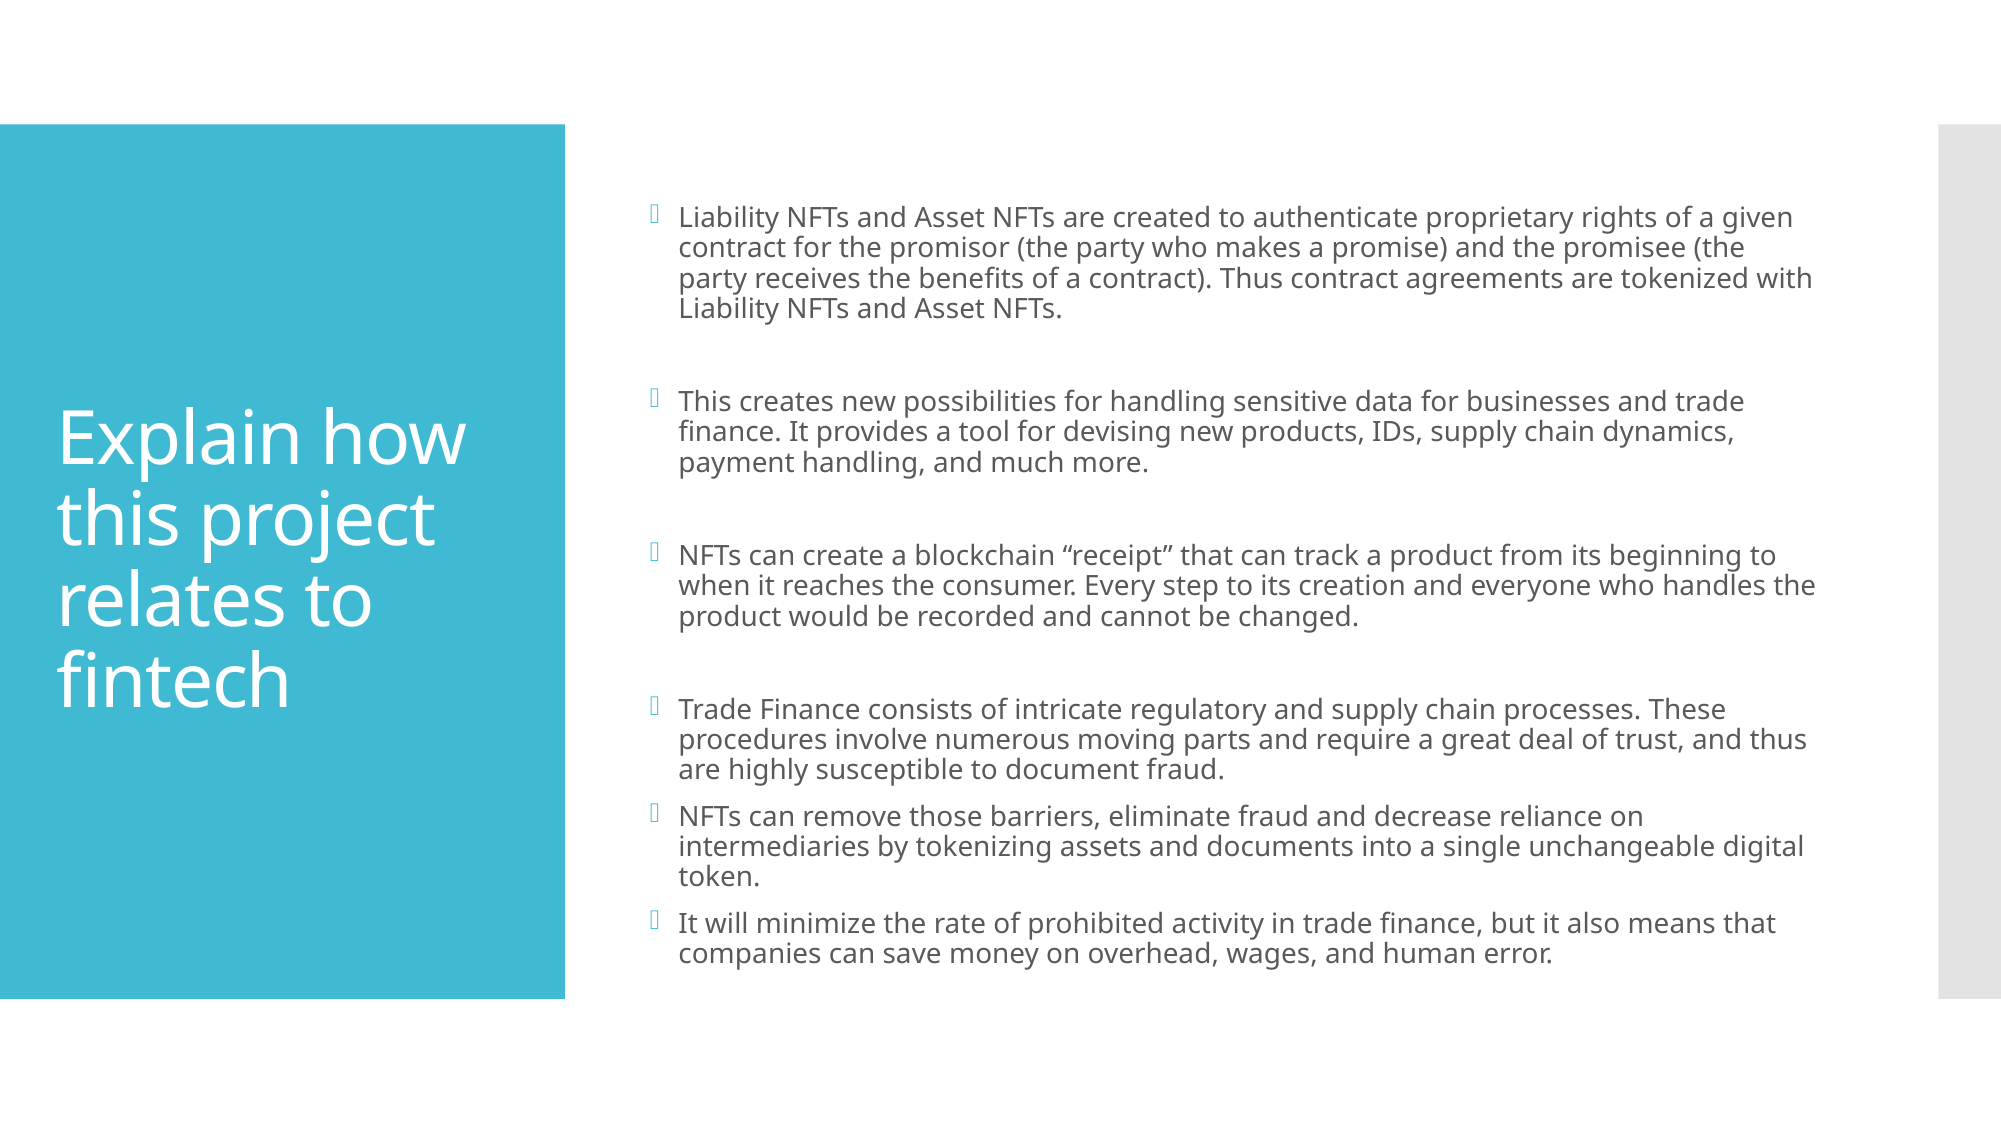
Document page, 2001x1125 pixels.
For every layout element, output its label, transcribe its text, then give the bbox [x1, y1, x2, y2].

title Explain how this project relates to fintech [41, 184, 525, 940]
list Liability NFTs and Asset NFTs are created to authenticate proprietary rights of a given contract for the promisor (the party who makes a promise) and the promisee (the party receives the benefits of a contract). Thus contract agreements are tokenized with Liability NFTs and Asset NFTs. This creates new possibilities for handling sensitive data for businesses and trade finance. It provides a tool for devising new products, IDs, supply chain dynamics, payment handling, and much more. NFTs can create a blockchain “receipt” that can track a product from its beginning to when it reaches the consumer. Every step to its creation and everyone who handles the product would be recorded and cannot be changed. Trade Finance consists of intricate regulatory and supply chain processes. These procedures involve numerous moving parts and require a great deal of trust, and thus are highly susceptible to document fraud. NFTs can remove those barriers, eliminate fraud and decrease reliance on intermediaries by tokenizing assets and documents into a single unchangeable digital token. It will minimize the rate of prohibited activity in trade finance, but it also means that companies can save money on overhead, wages, and human error. [634, 141, 1835, 982]
